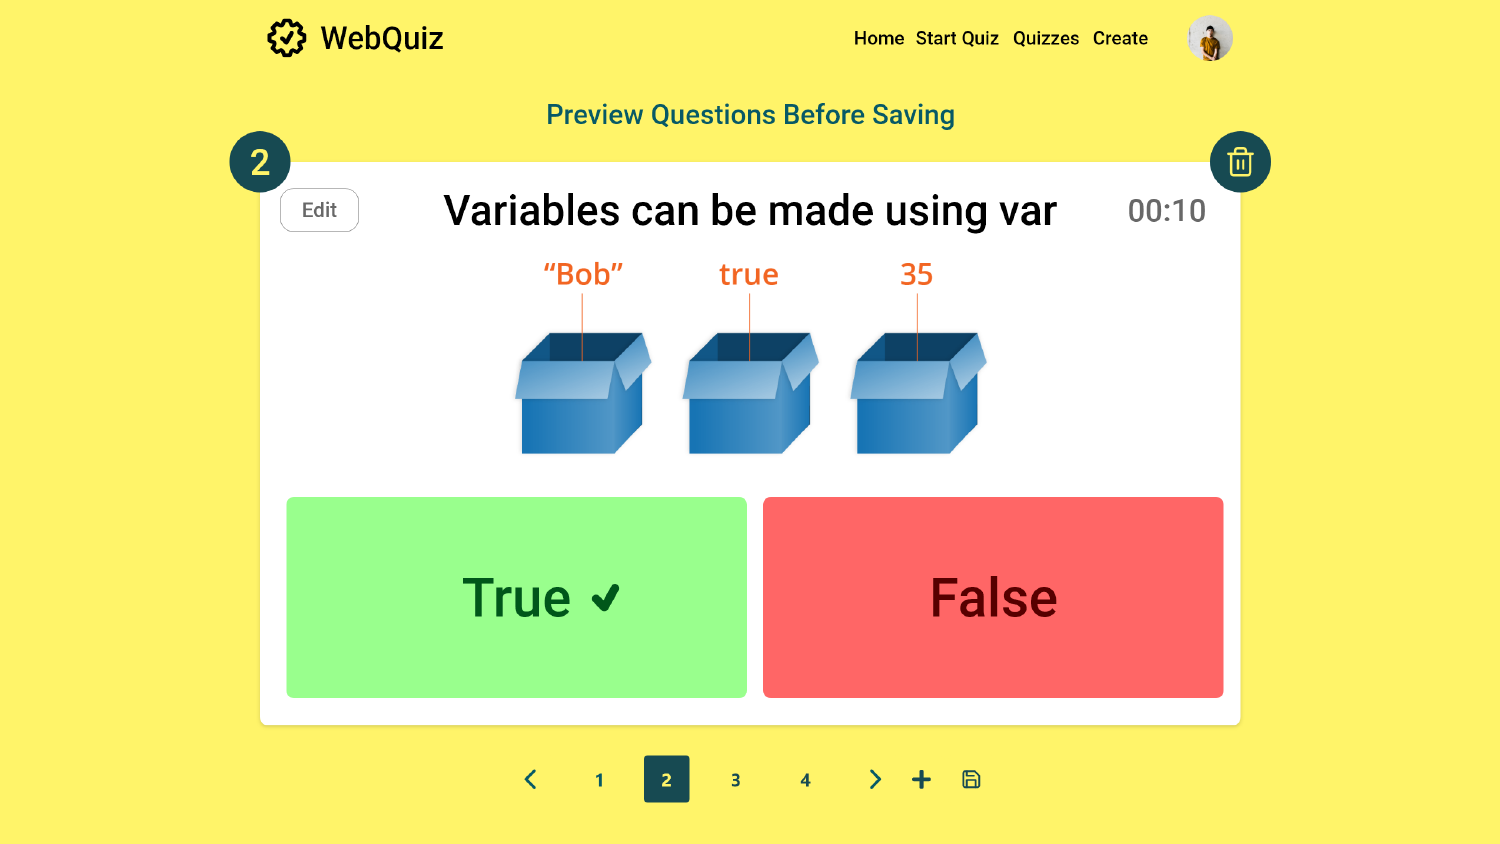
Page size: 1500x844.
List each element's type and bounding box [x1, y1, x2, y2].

picture [185, 0, 1315, 844]
